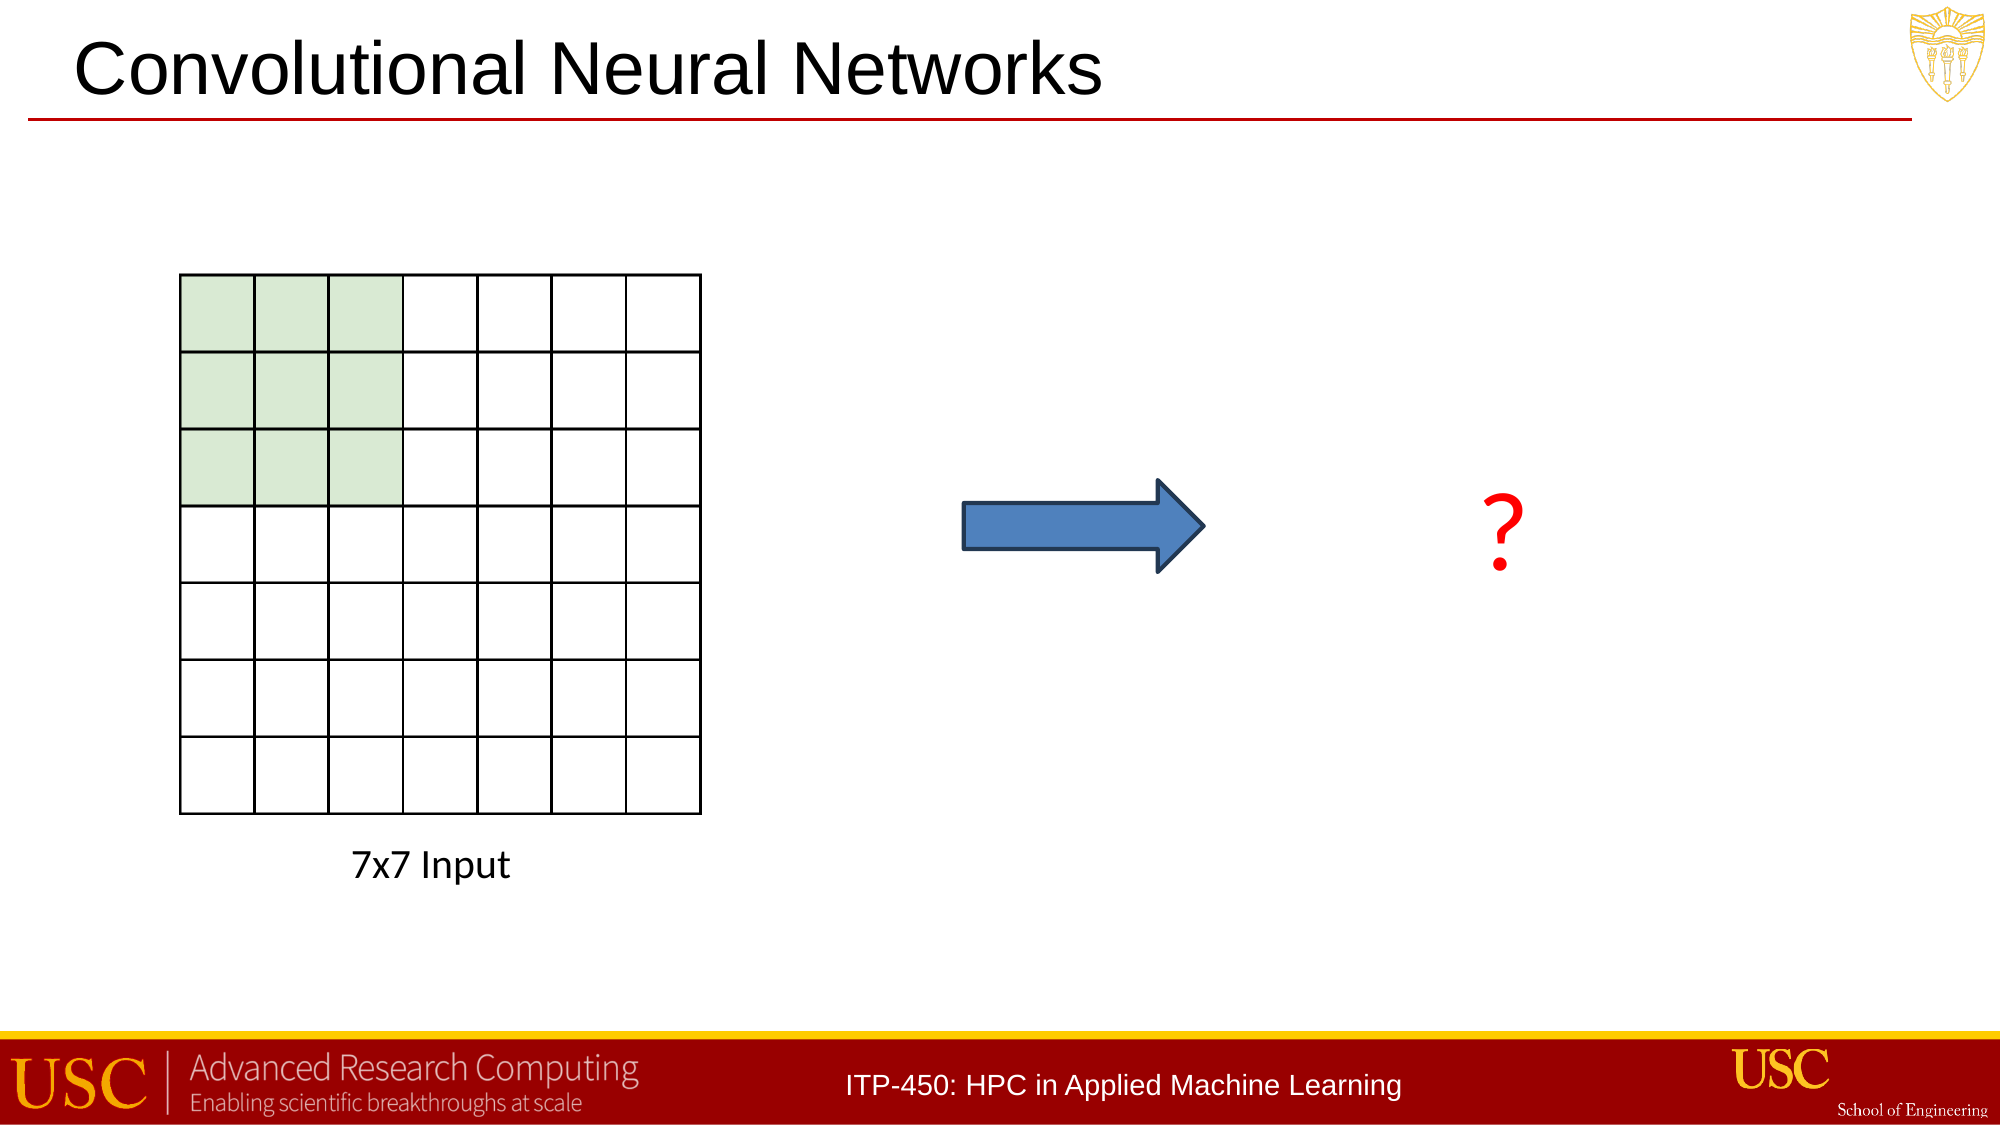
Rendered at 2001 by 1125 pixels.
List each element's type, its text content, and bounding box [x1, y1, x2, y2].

text_box Convolutional Neural Networks [59, 12, 1500, 113]
picture [6, 1049, 642, 1117]
text_box [961, 478, 1206, 575]
text_box 7x7 Input [336, 829, 1336, 895]
text_box ? [1462, 450, 1578, 601]
picture [175, 271, 706, 818]
